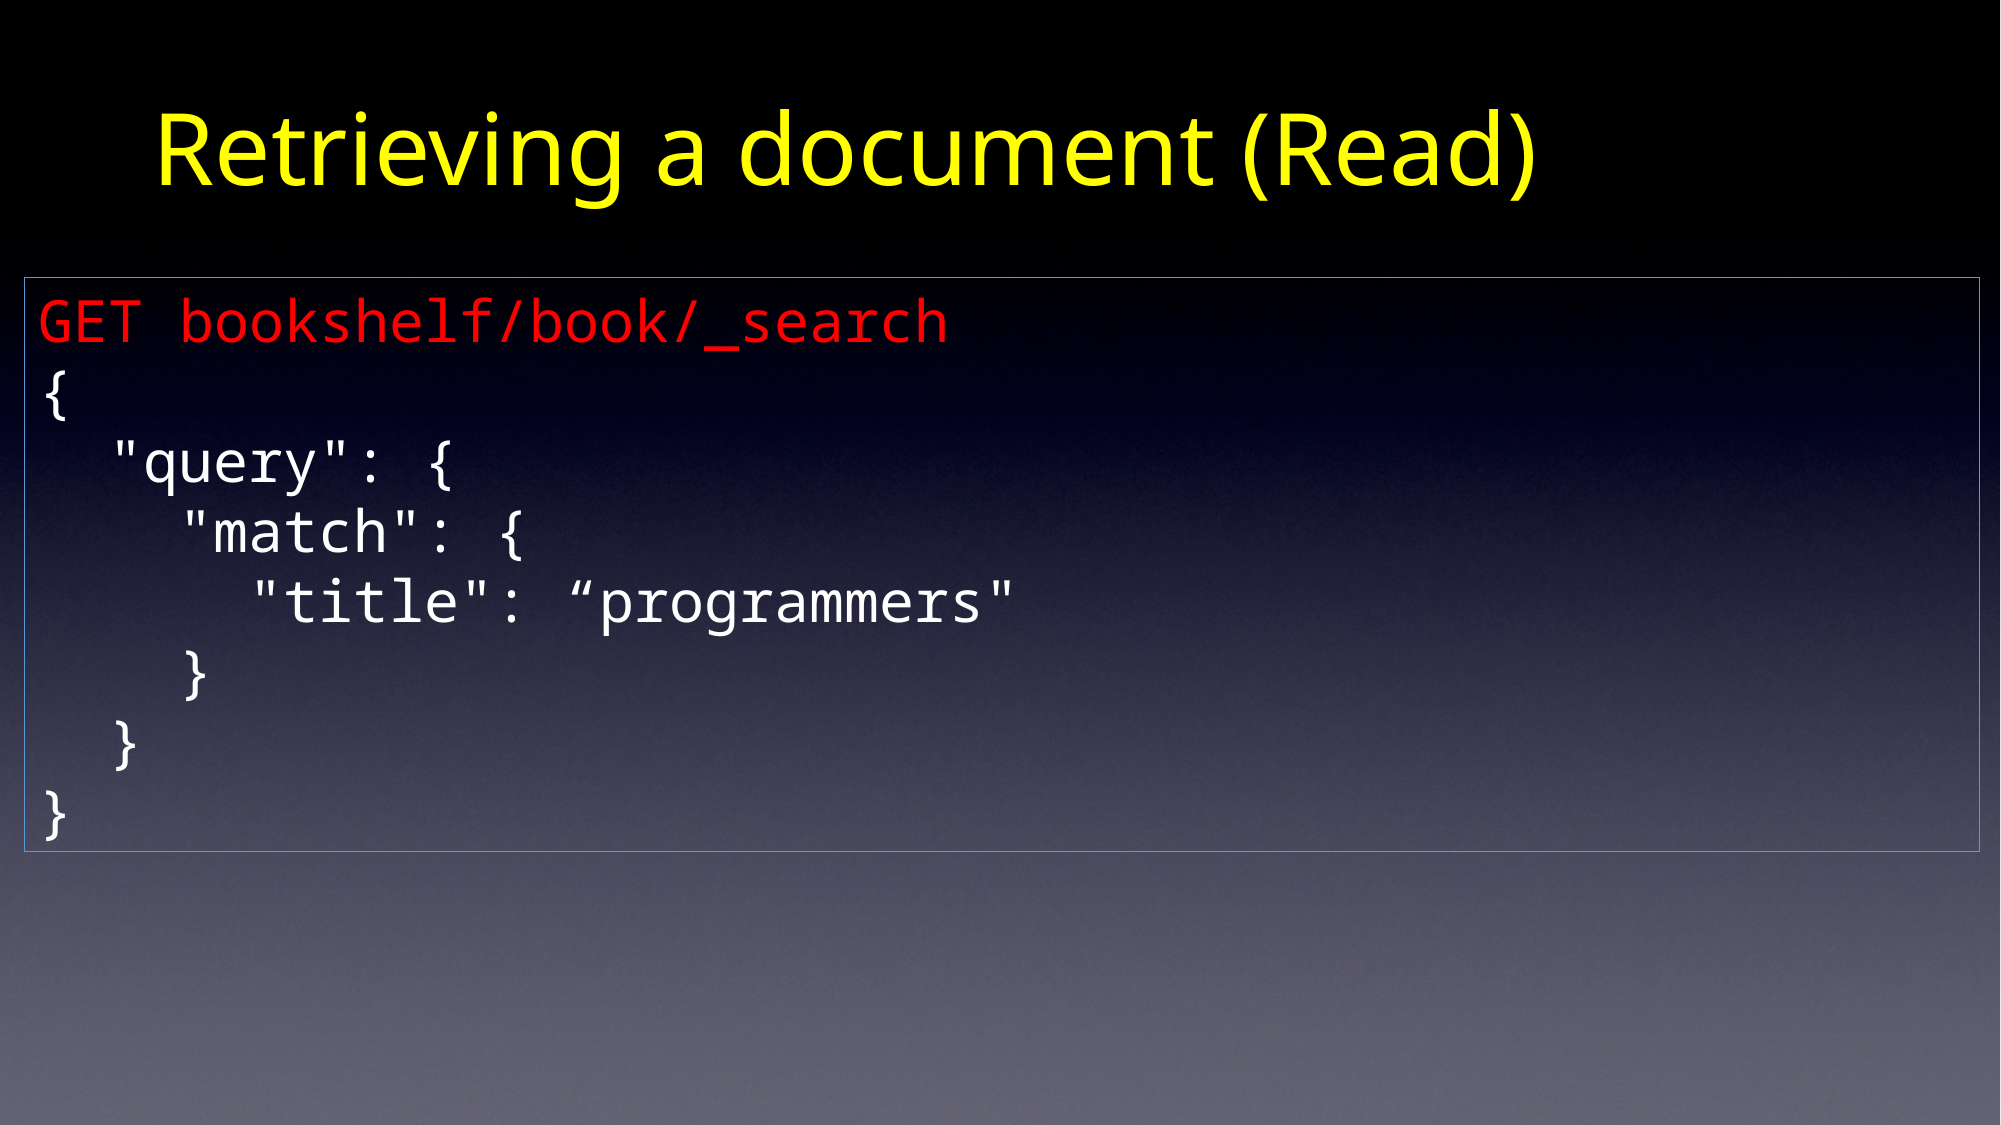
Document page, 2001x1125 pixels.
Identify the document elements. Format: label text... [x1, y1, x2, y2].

text_box GET bookshelf/book/_search { "query": { "match": { "title": “programmers" } } } [24, 277, 1980, 852]
title Retrieving a document (Read) [137, 44, 1863, 263]
picture [0, 0, 2001, 1125]
